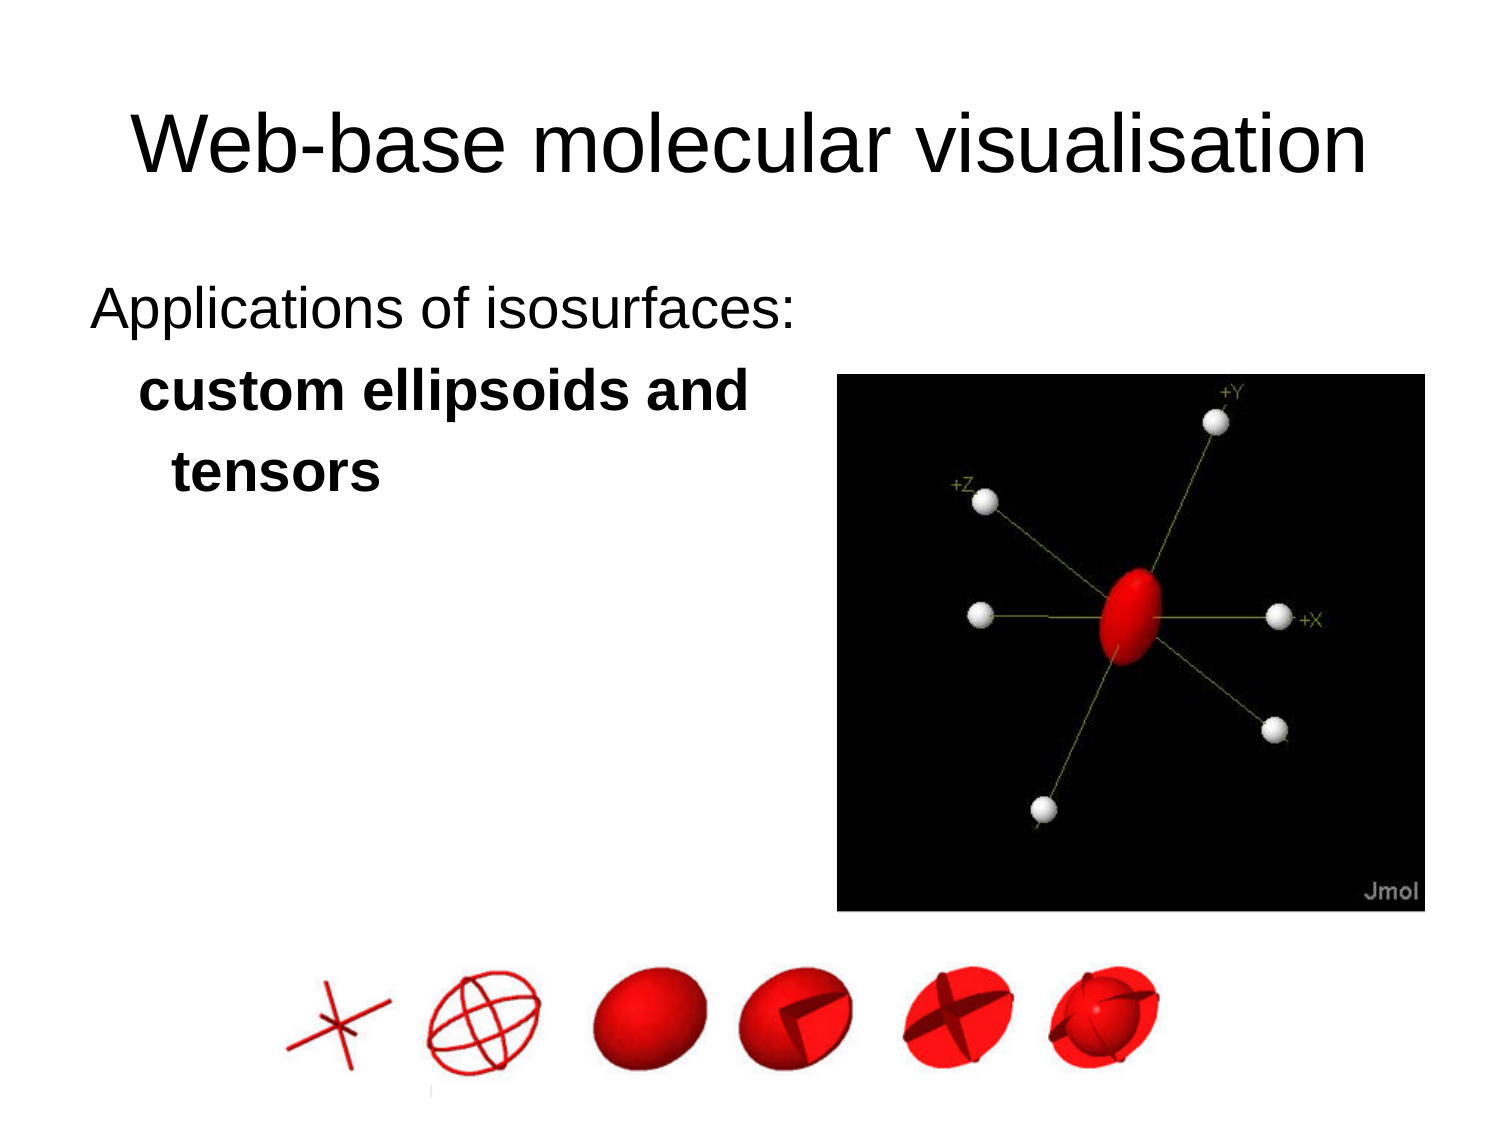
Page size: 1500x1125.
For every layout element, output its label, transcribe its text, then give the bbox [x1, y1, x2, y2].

title Web-base molecular visualisation [75, 45, 1425, 233]
list Applications of isosurfaces: custom ellipsoids and tensors [75, 262, 900, 1005]
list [837, 374, 1425, 913]
picture [249, 962, 1188, 1097]
